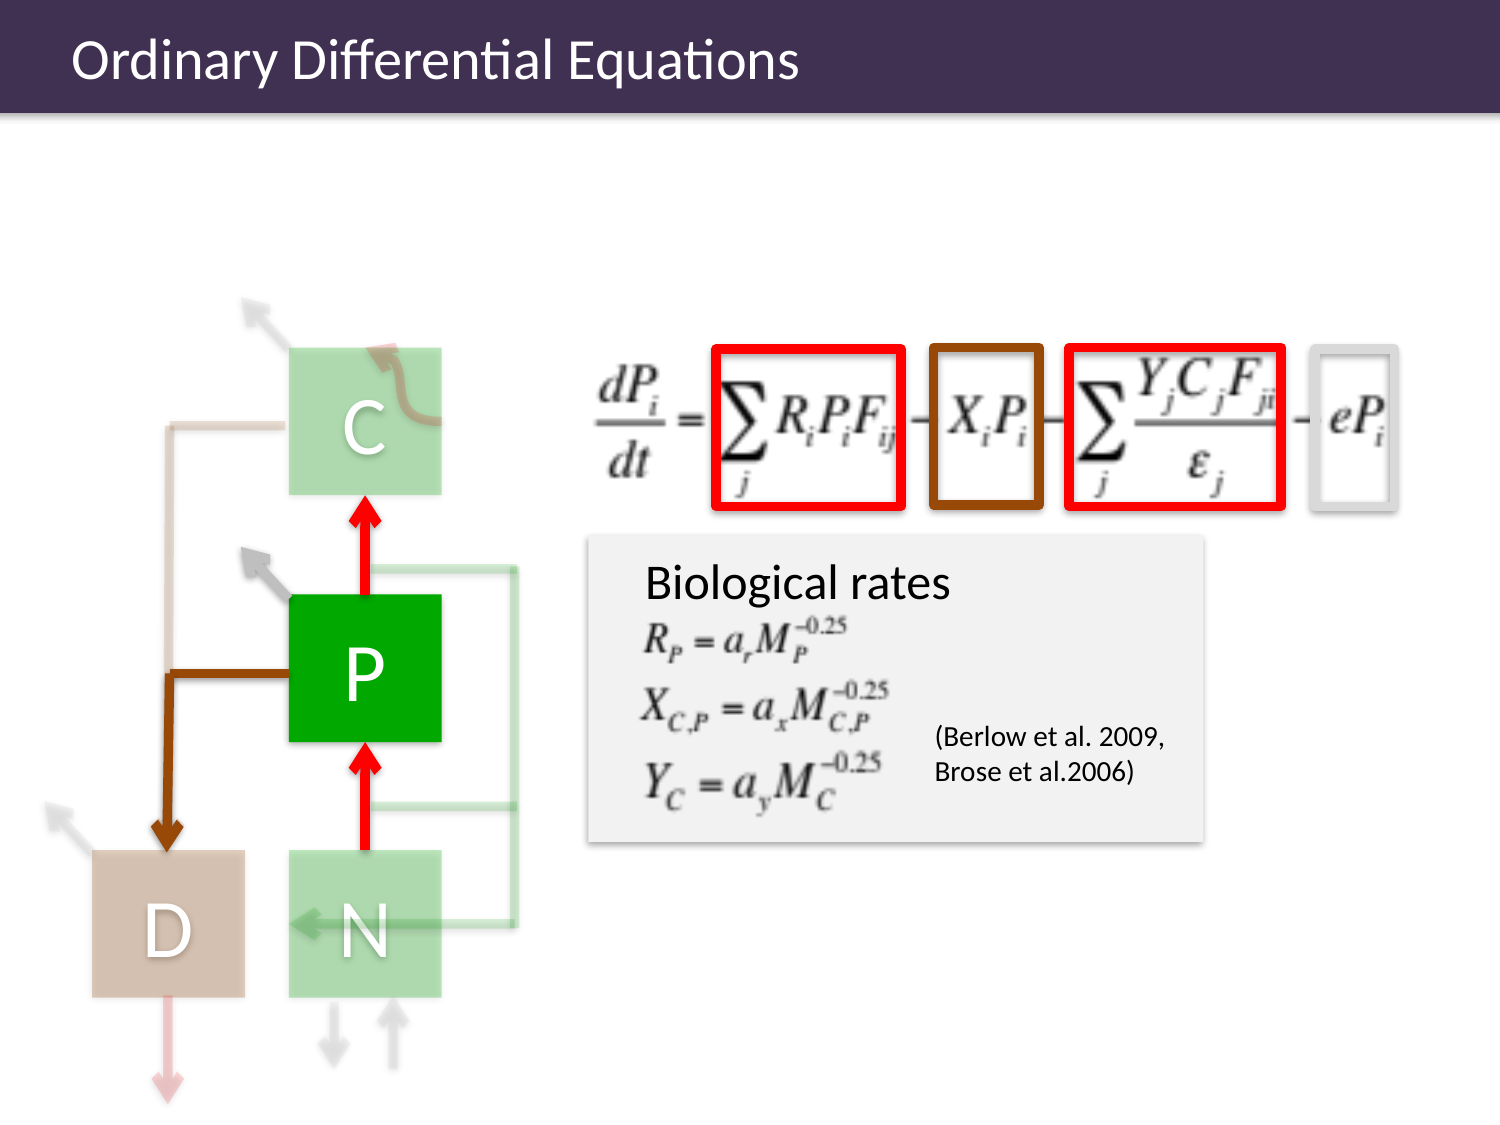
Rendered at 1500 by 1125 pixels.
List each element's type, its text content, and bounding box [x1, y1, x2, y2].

text_box Ordinary Differential Equations [0, 0, 1500, 114]
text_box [44, 296, 518, 1105]
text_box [588, 344, 1395, 507]
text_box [588, 535, 1251, 843]
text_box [166, 673, 170, 853]
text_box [364, 347, 442, 422]
